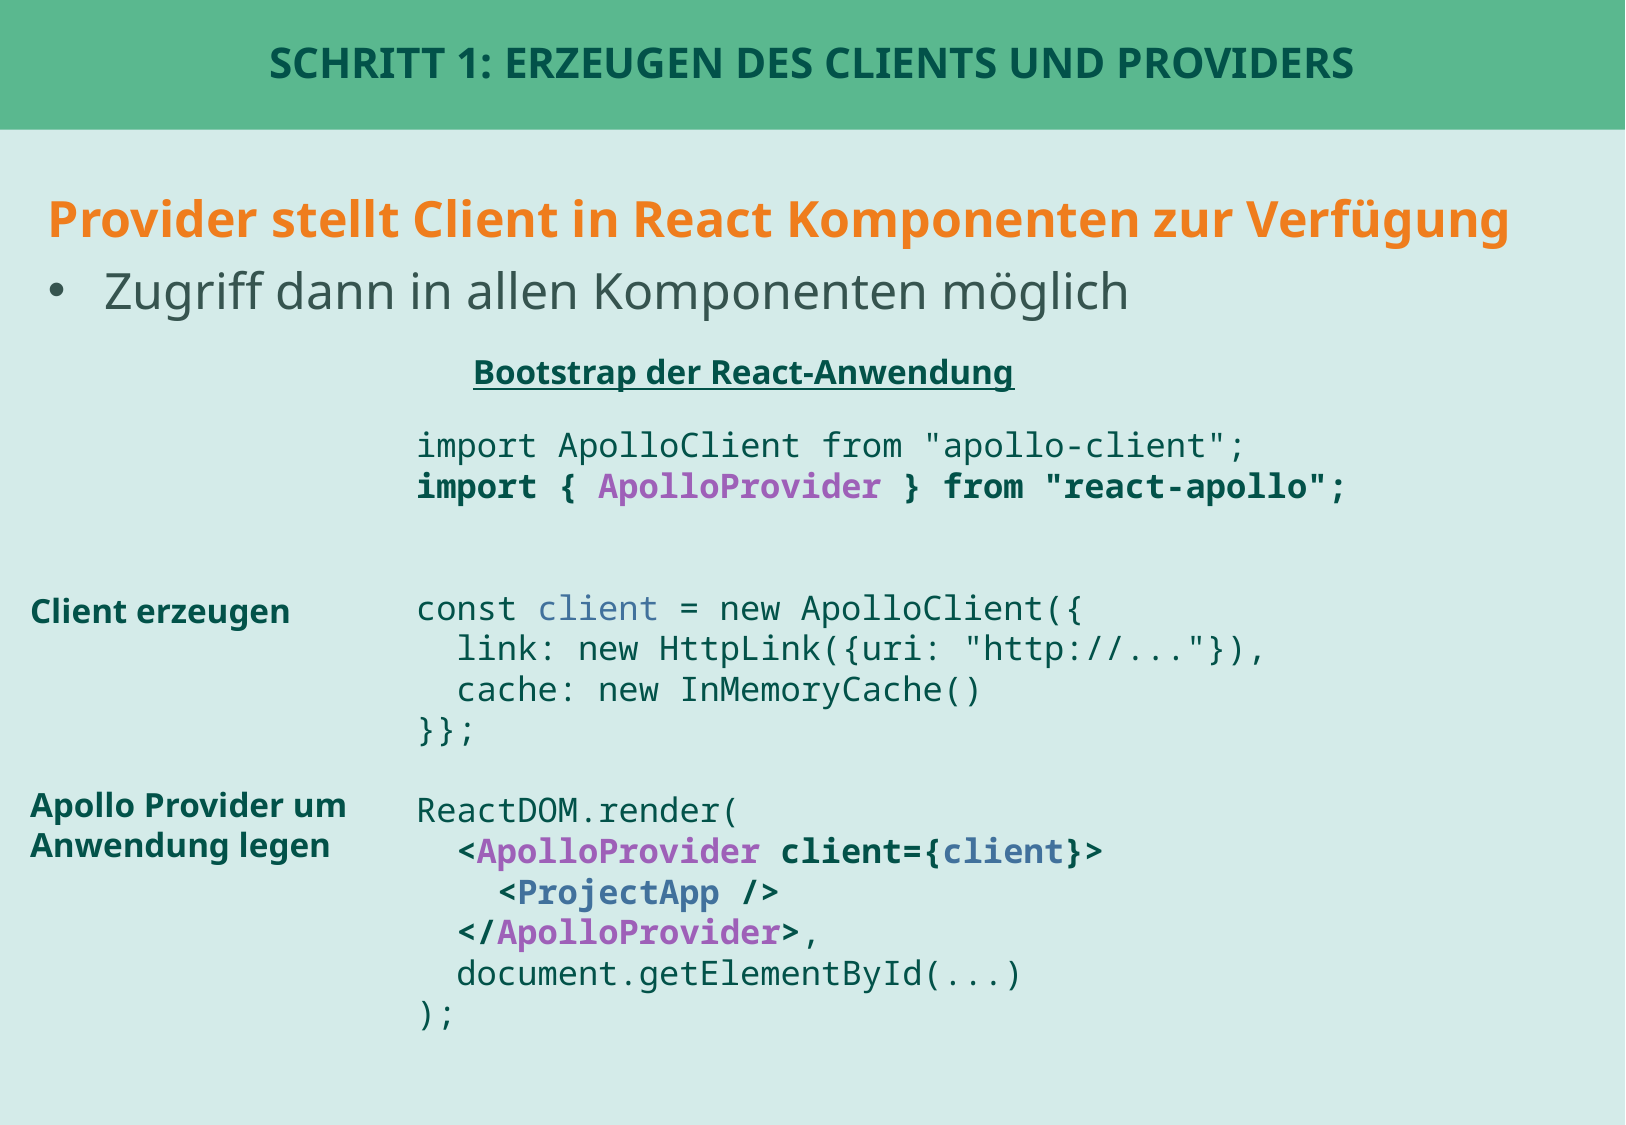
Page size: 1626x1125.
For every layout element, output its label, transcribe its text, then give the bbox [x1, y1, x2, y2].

text_box import ApolloClient from "apollo-client"; import { ApolloProvider } from "react-apollo"; const client = new ApolloClient({ link: new HttpLink({uri: "http://..."}), cache: new InMemoryCache() }}; ReactDOM.render( <ApolloProvider client={client}> <ProjectApp /> </ApolloProvider>, document.getElementById(...) ); [415, 423, 1625, 1074]
text_box Apollo Provider um Anwendung legen [15, 776, 416, 872]
text_box Provider stellt Client in React Komponenten zur Verfügung Zugriff dann in allen Komponenten möglich [33, 168, 1592, 327]
text_box Bootstrap der React-Anwendung [458, 344, 1355, 400]
title Schritt 1: Erzeugen des Clients und Providers [0, 0, 1625, 130]
text_box Client erzeugen [15, 582, 416, 638]
